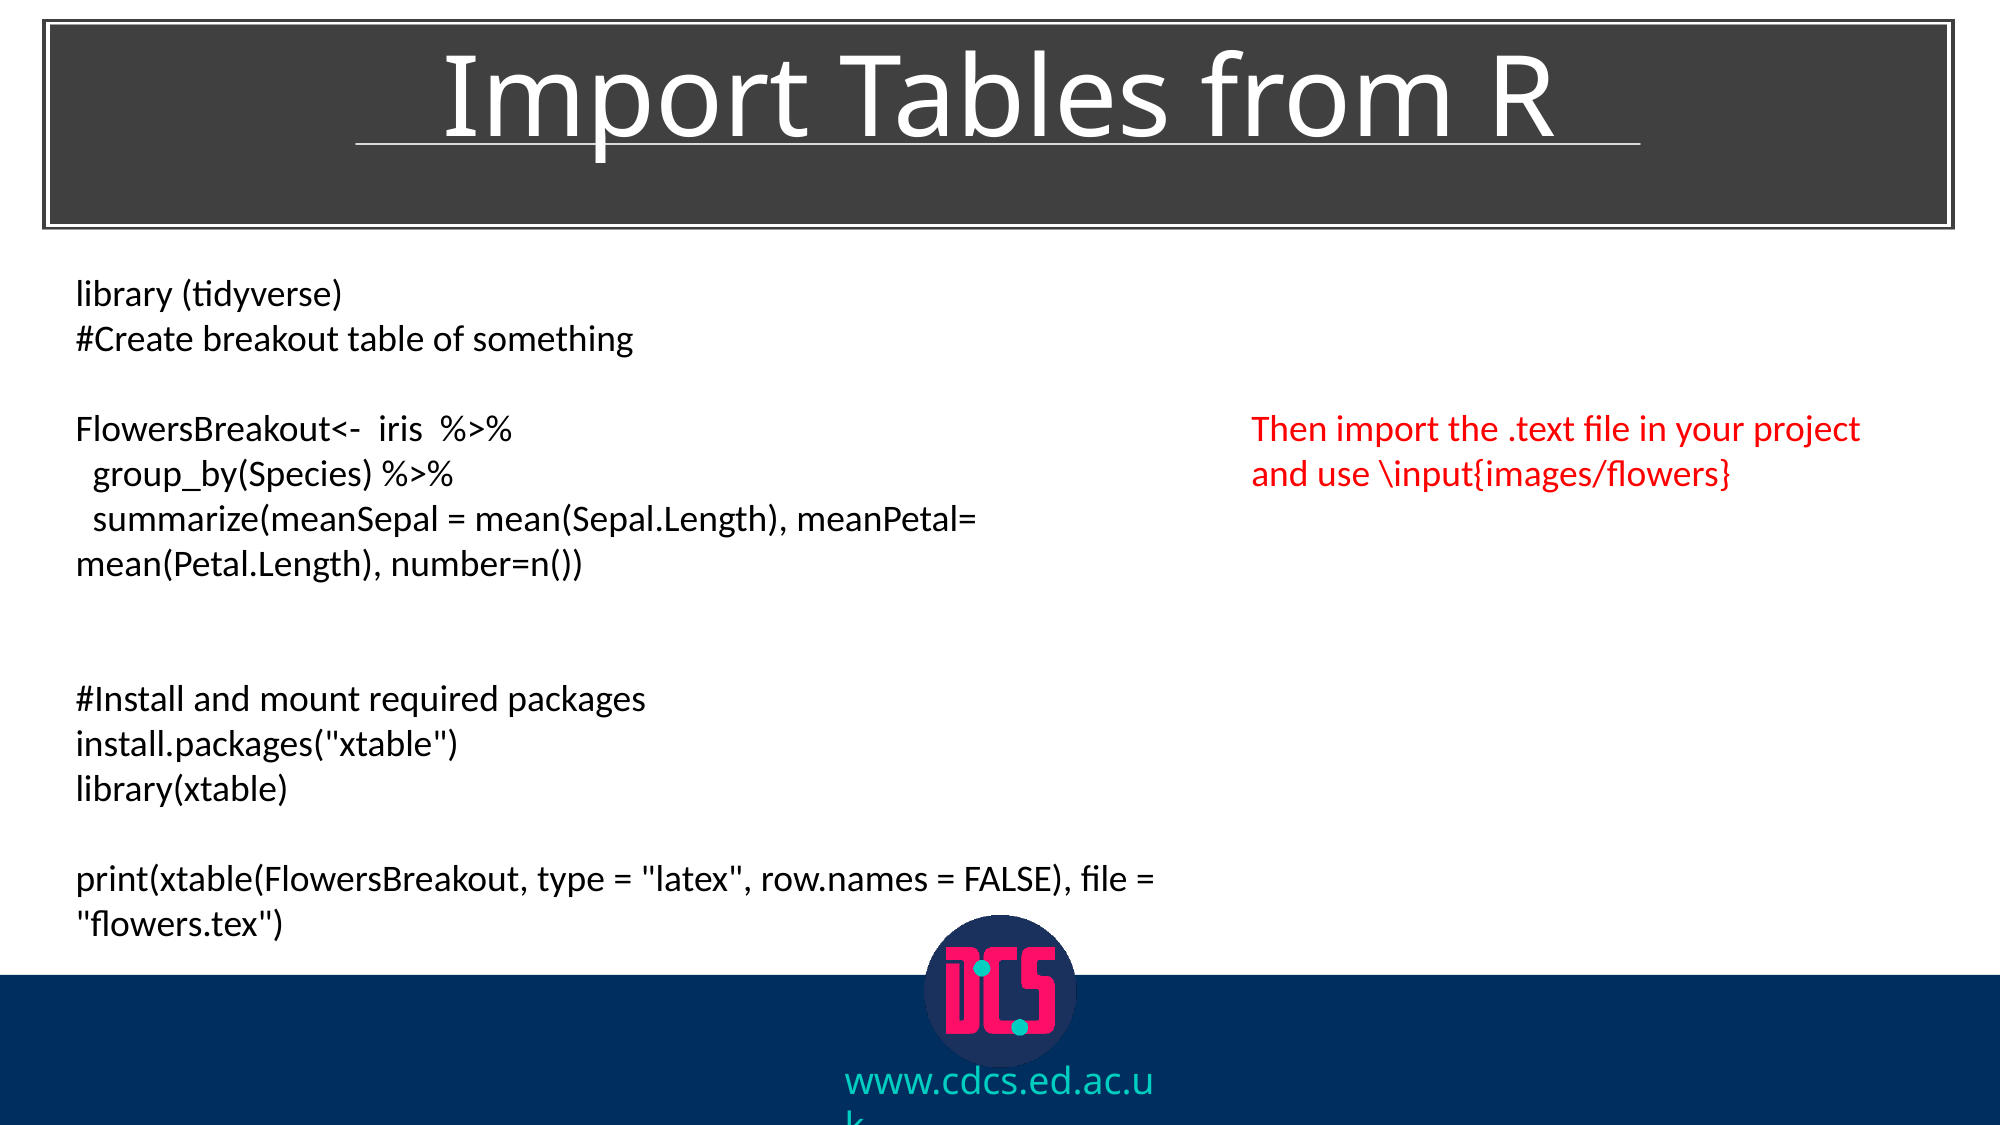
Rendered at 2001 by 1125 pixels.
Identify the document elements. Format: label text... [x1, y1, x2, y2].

text_box library (tidyverse) #Create breakout table of something FlowersBreakout<- iris %>% group_by(Species) %>% summarize(meanSepal = mean(Sepal.Length), meanPetal= mean(Petal.Length), number=n()) #Install and mount required packages install.packages("xtable") library(xtable) print(xtable(FlowersBreakout, type = "latex", row.names = FALSE), file = "flowers.tex") [60, 261, 1181, 952]
text_box [0, 974, 910, 1125]
text_box Then import the .text file in your project and use \input{images/flowers} [1236, 396, 1879, 502]
picture [910, 901, 1090, 1081]
text_box www.cdcs.ed.ac.uk [829, 1049, 1171, 1125]
text_box [1090, 974, 2000, 1125]
picture [42, 17, 1958, 230]
